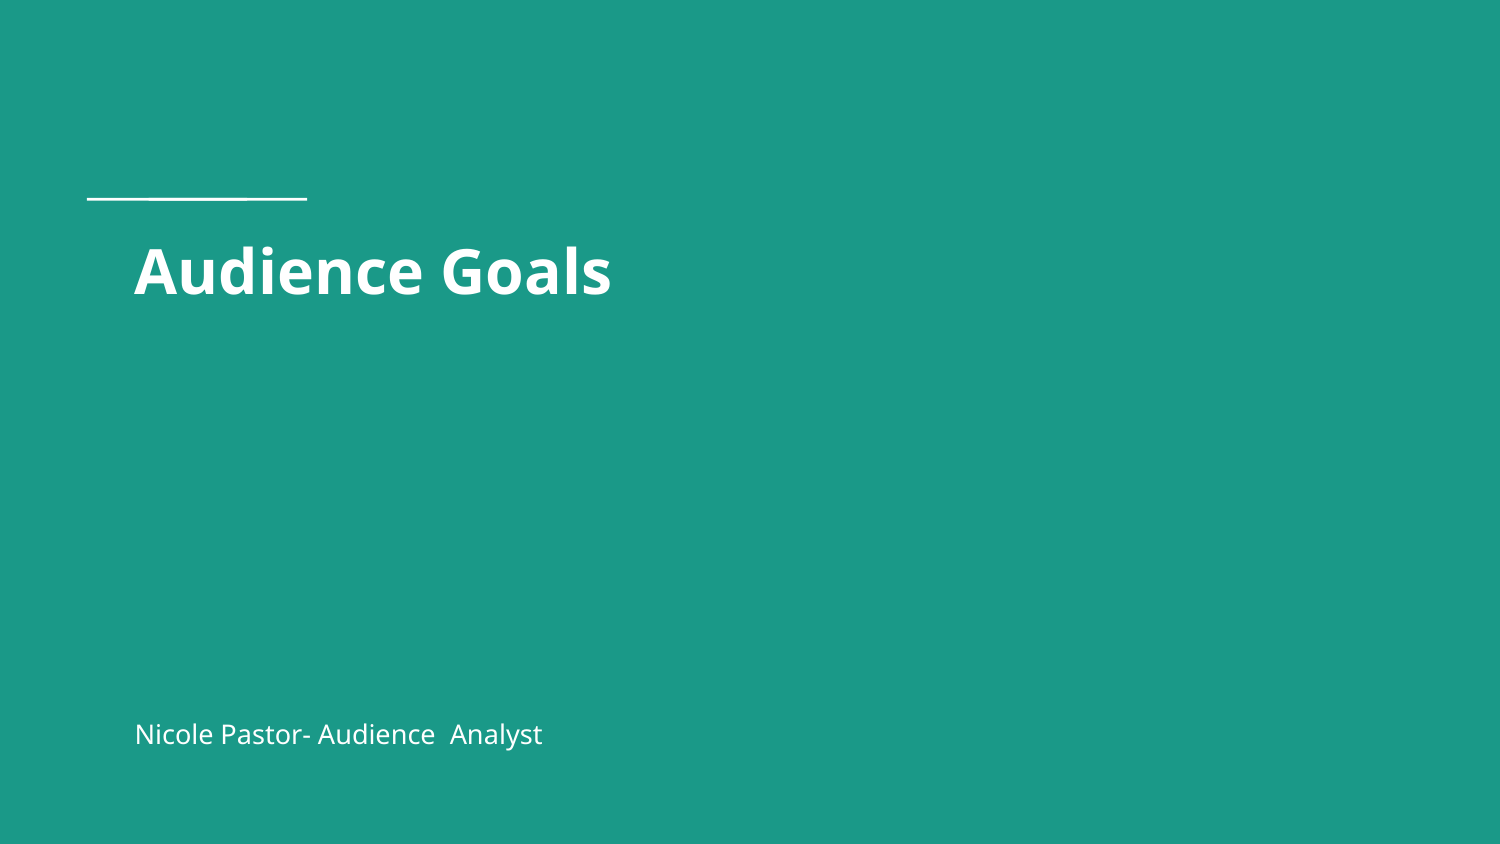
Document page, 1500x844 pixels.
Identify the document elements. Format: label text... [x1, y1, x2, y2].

title Audience Goals [119, 216, 1381, 466]
text_box Nicole Pastor- Audience Analyst [119, 702, 612, 765]
